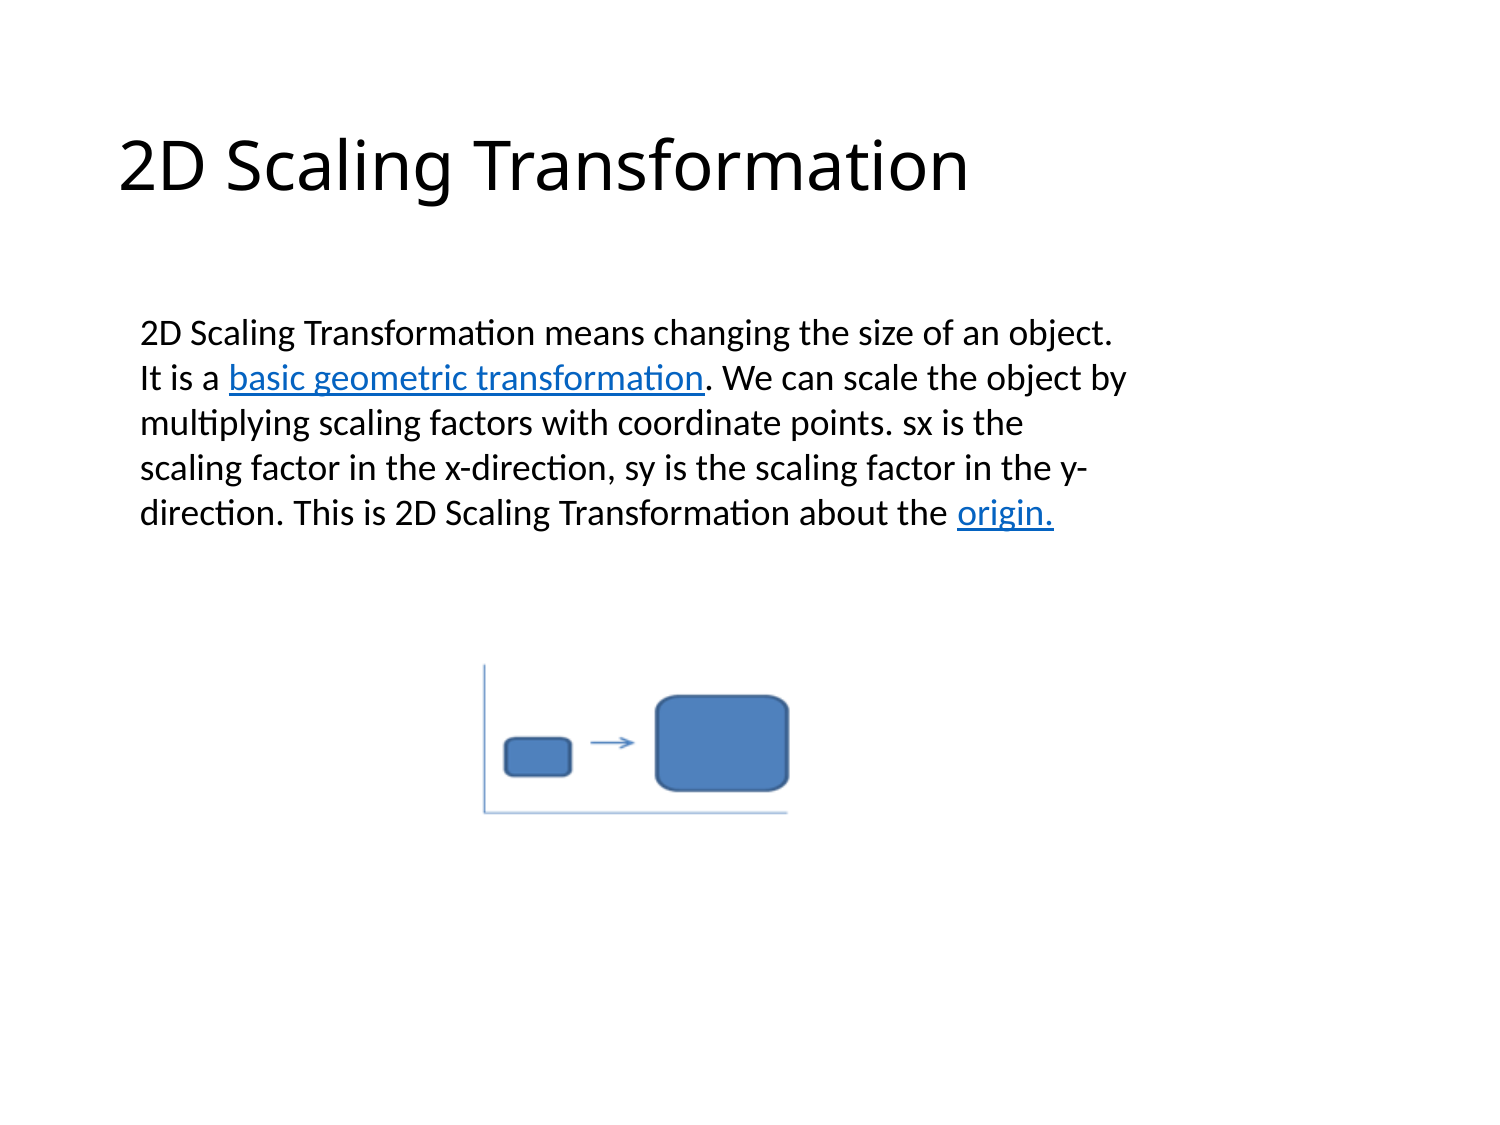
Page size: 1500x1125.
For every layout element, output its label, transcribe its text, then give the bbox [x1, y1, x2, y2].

title 2D Scaling Transformation [103, 59, 1397, 278]
text_box 2D Scaling Transformation means changing the size of an object. It is a basic geometric transformation. We can scale the object by multiplying scaling factors with coordinate points. sx is the scaling factor in the x-direction, sy is the scaling factor in the y-direction. This is 2D Scaling Transformation about the origin. [124, 301, 1147, 586]
picture [481, 662, 793, 816]
